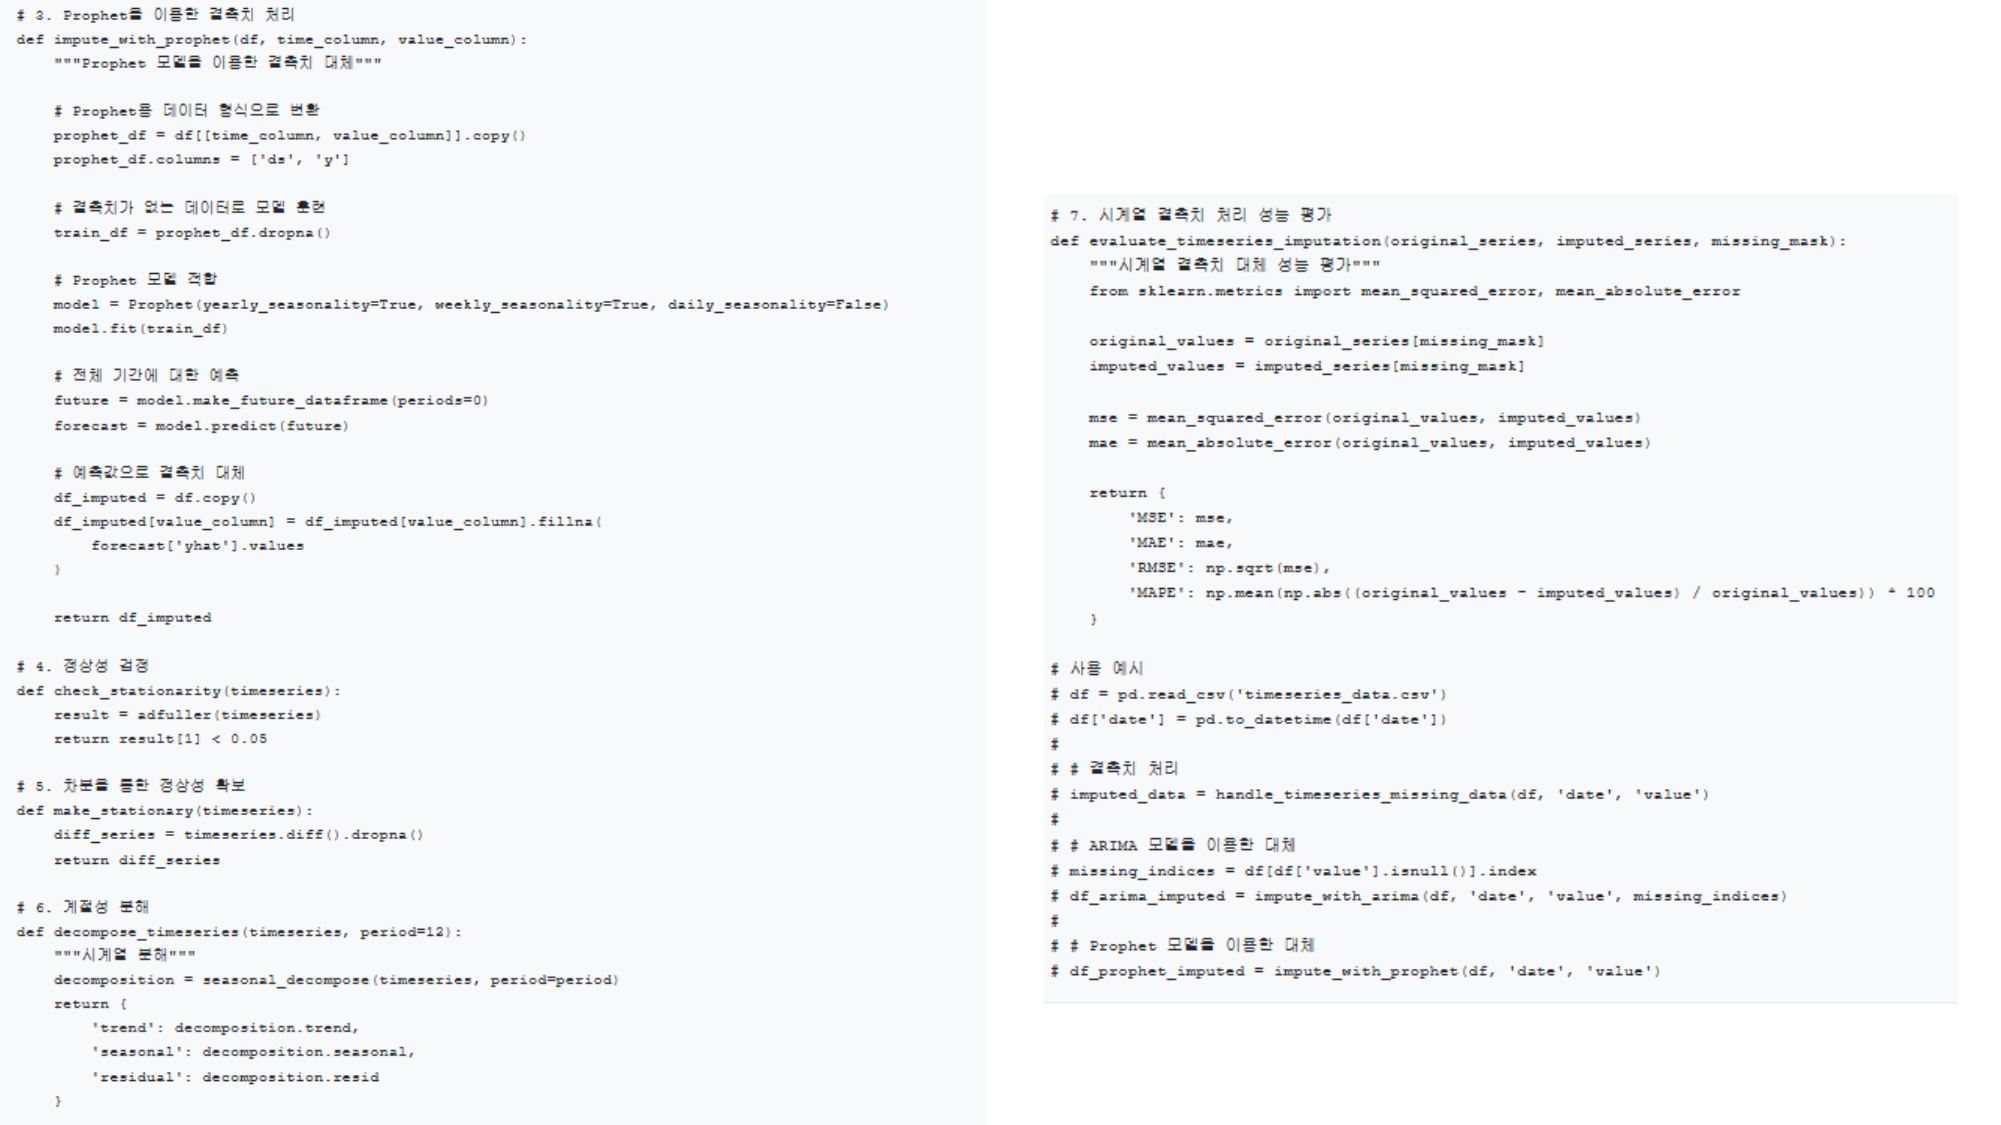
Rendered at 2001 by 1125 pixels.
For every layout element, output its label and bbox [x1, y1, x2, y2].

picture [0, 0, 985, 1125]
picture [1044, 194, 1958, 1007]
